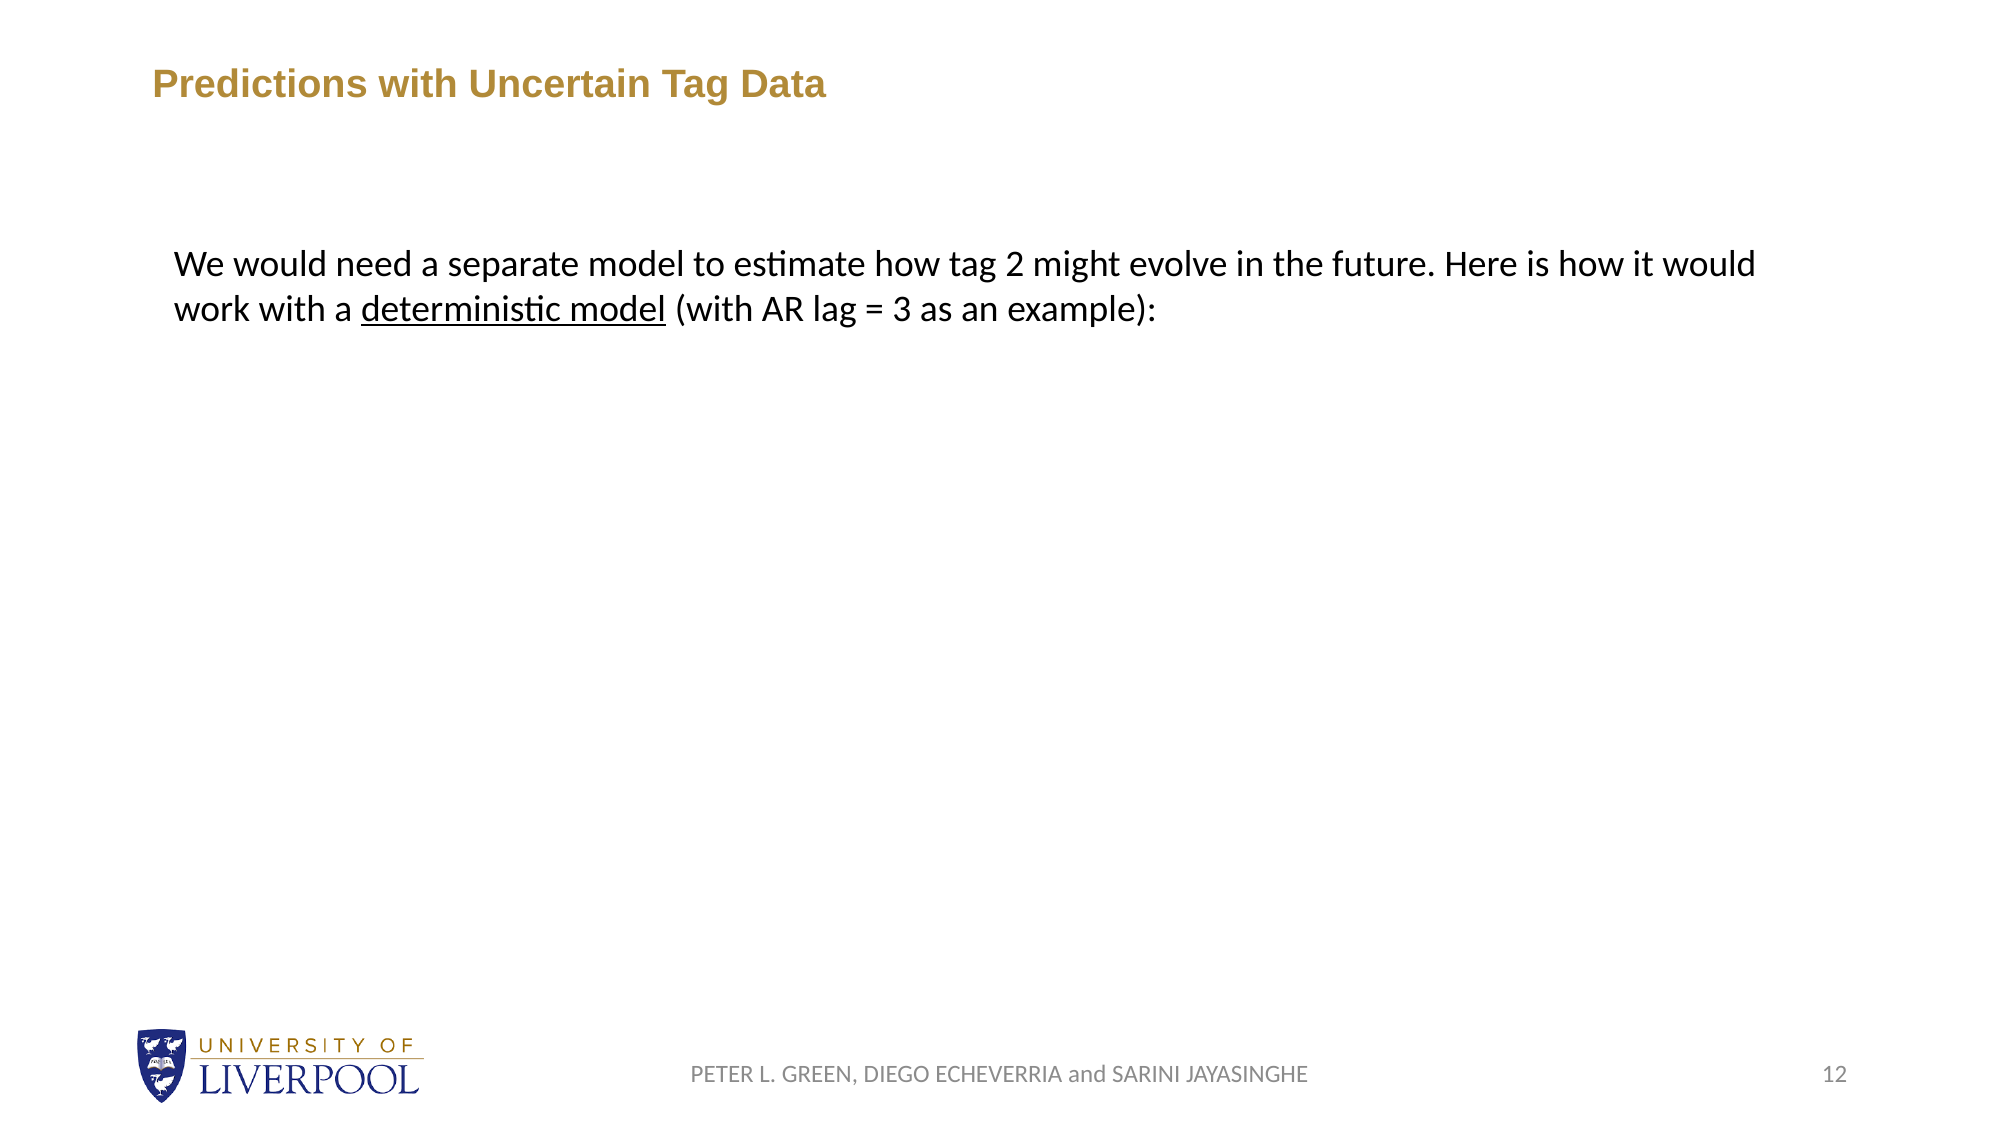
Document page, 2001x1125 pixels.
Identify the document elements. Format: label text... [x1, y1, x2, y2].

picture [137, 1029, 424, 1103]
slide_number 12 [1412, 1042, 1863, 1103]
title Predictions with Uncertain Tag Data [137, 55, 1863, 114]
footer PETER L. GREEN, DIEGO ECHEVERRIA and SARINI JAYASINGHE [662, 1042, 1338, 1103]
